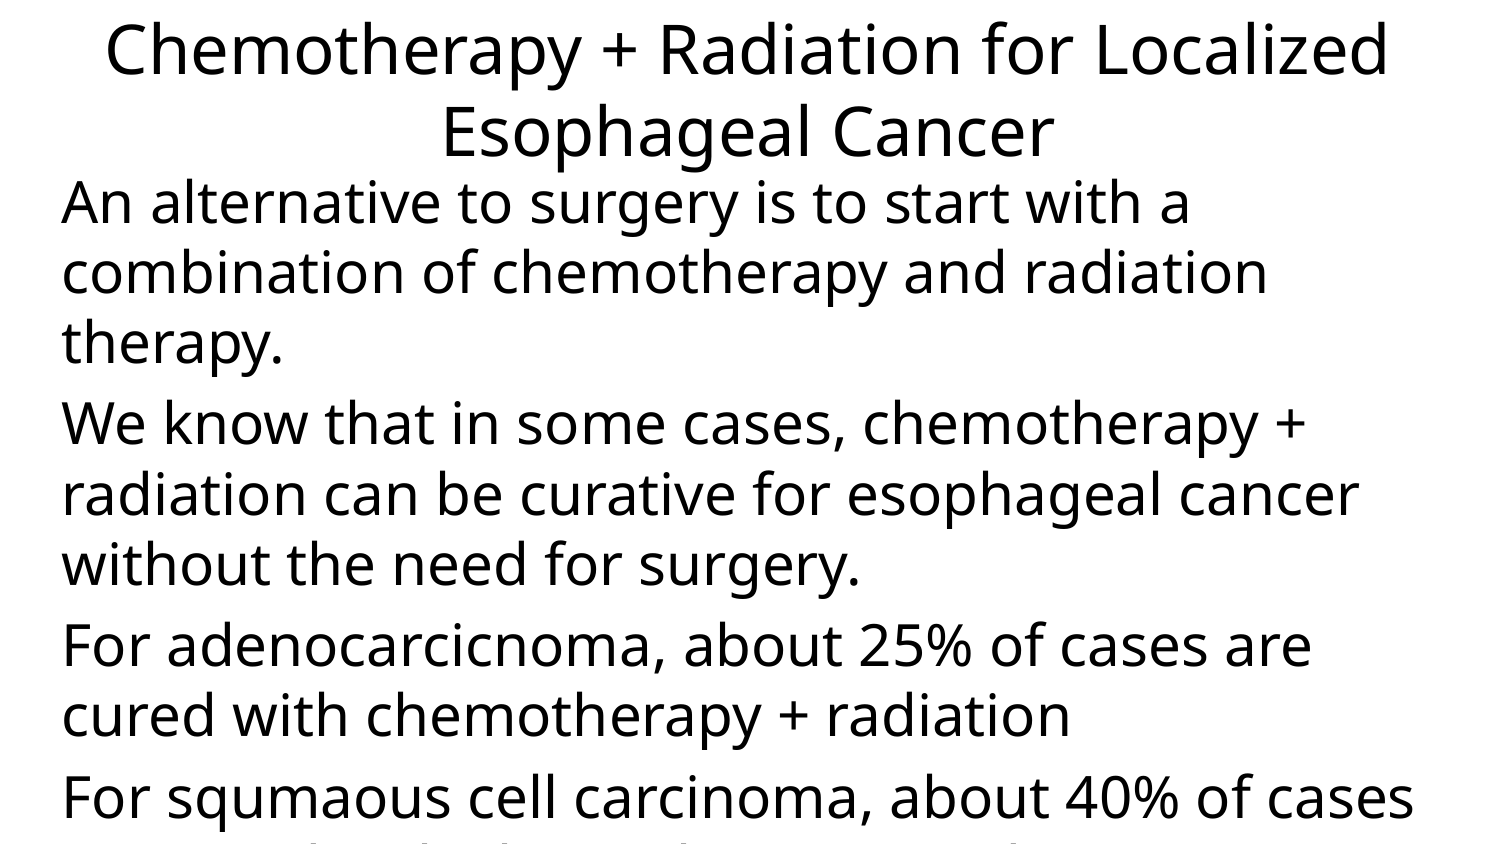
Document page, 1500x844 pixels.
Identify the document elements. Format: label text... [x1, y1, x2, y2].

list An alternative to surgery is to start with a combination of chemotherapy and radiation therapy. We know that in some cases, chemotherapy + radiation can be curative for esophageal cancer without the need for surgery. For adenocarcicnoma, about 25% of cases are cured with chemotherapy + radiation For squmaous cell carcinoma, about 40% of cases are cured with chemotherapy + radiation [46, 157, 1450, 810]
title Chemotherapy + Radiation for Localized Esophageal Cancer [46, 33, 1450, 143]
